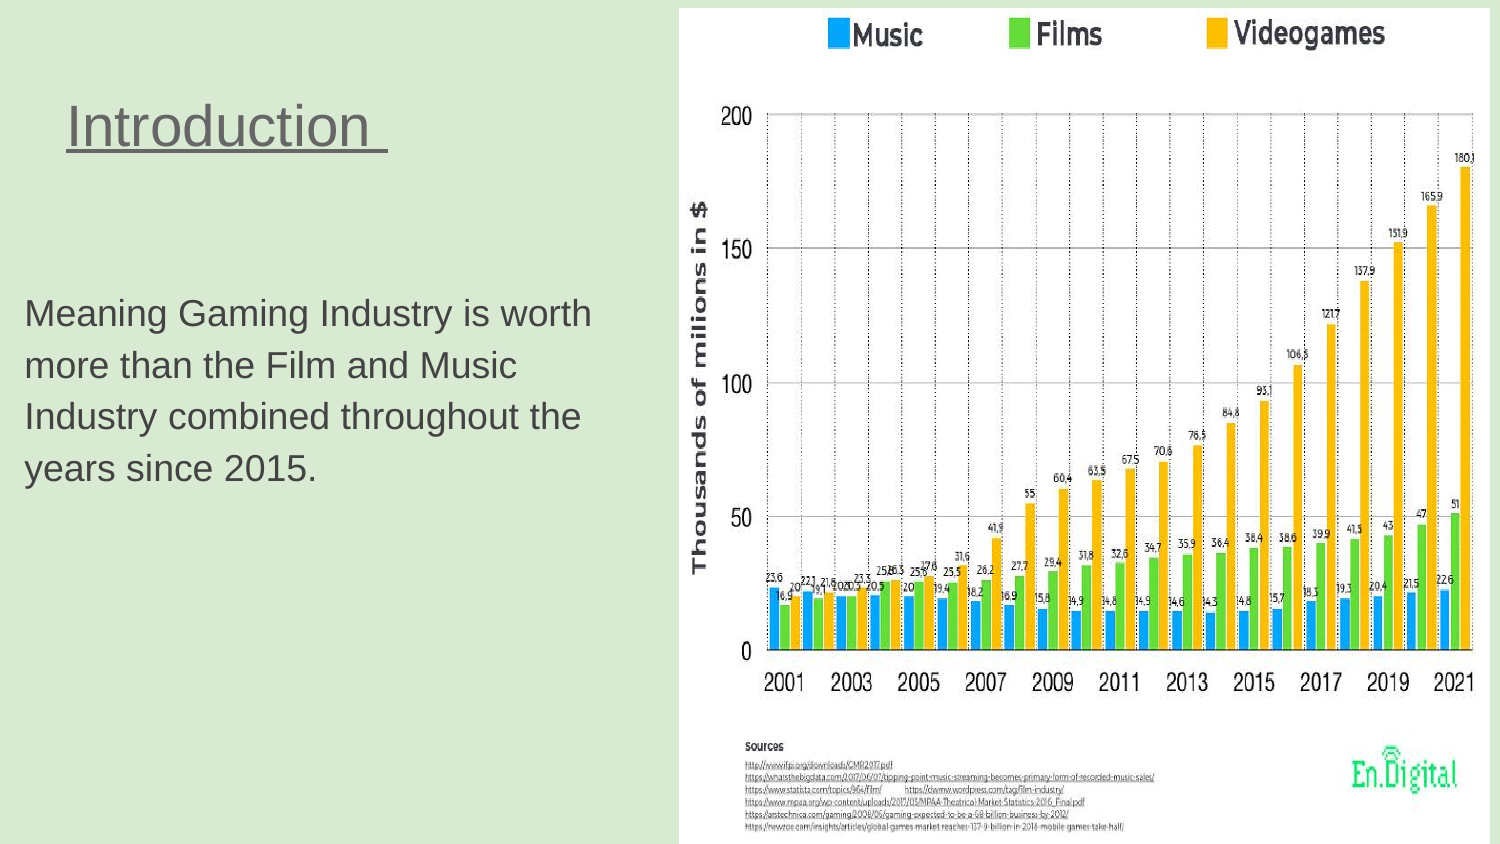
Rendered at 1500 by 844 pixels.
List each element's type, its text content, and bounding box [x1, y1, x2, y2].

list Meaning Gaming Industry is worth more than the Film and Music Industry combined throughout the years since 2015. [9, 189, 666, 750]
title Introduction [51, 72, 673, 167]
picture [679, 7, 1490, 844]
